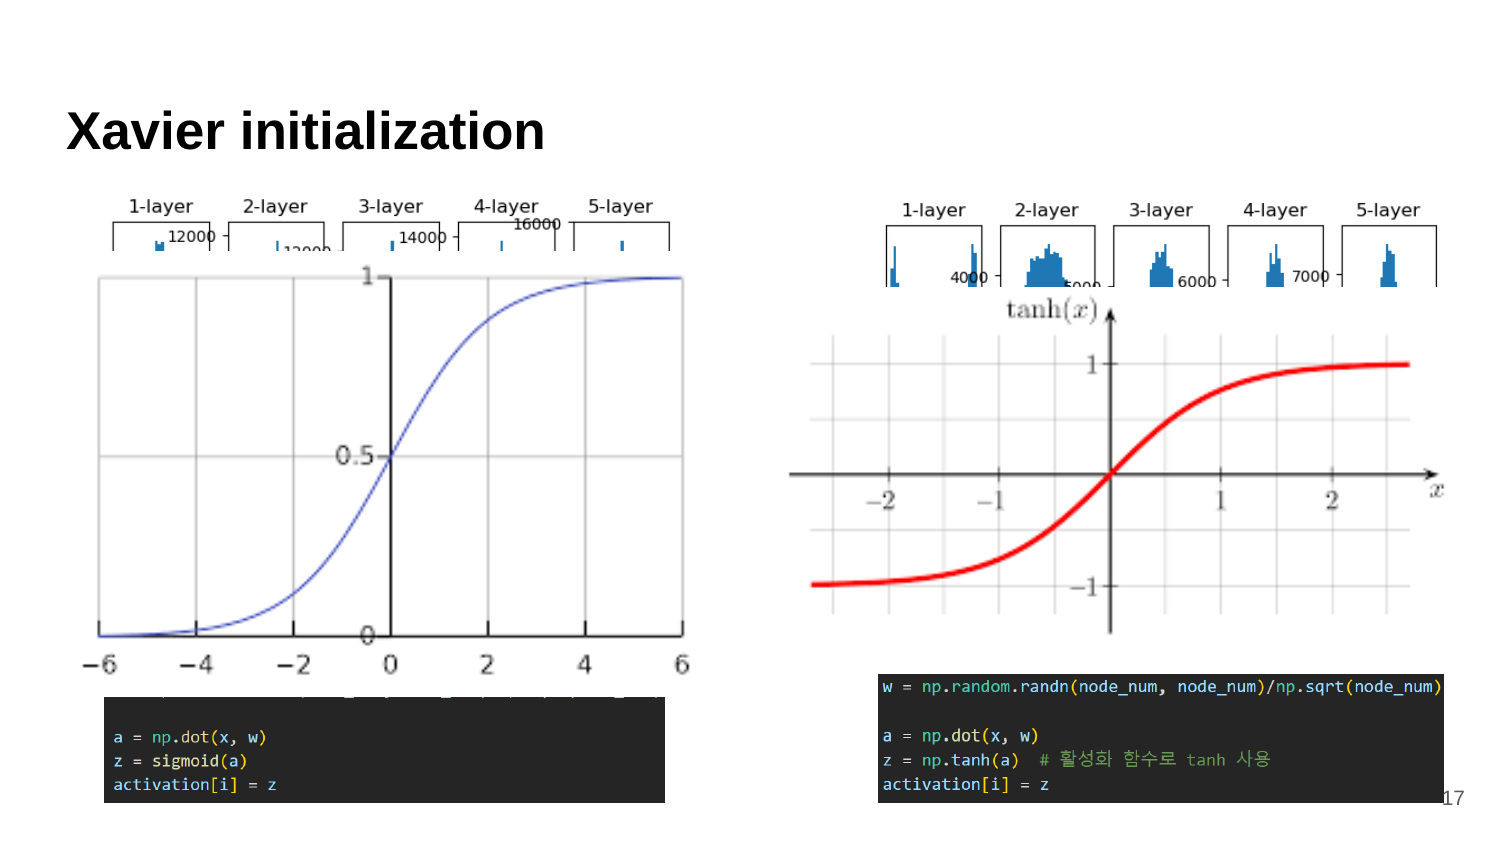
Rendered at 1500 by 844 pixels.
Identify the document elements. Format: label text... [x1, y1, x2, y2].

picture [878, 673, 1445, 804]
picture [50, 188, 727, 804]
slide_number ‹#› [1389, 764, 1480, 830]
picture [772, 191, 1451, 672]
title Xavier initialization [51, 81, 1449, 176]
